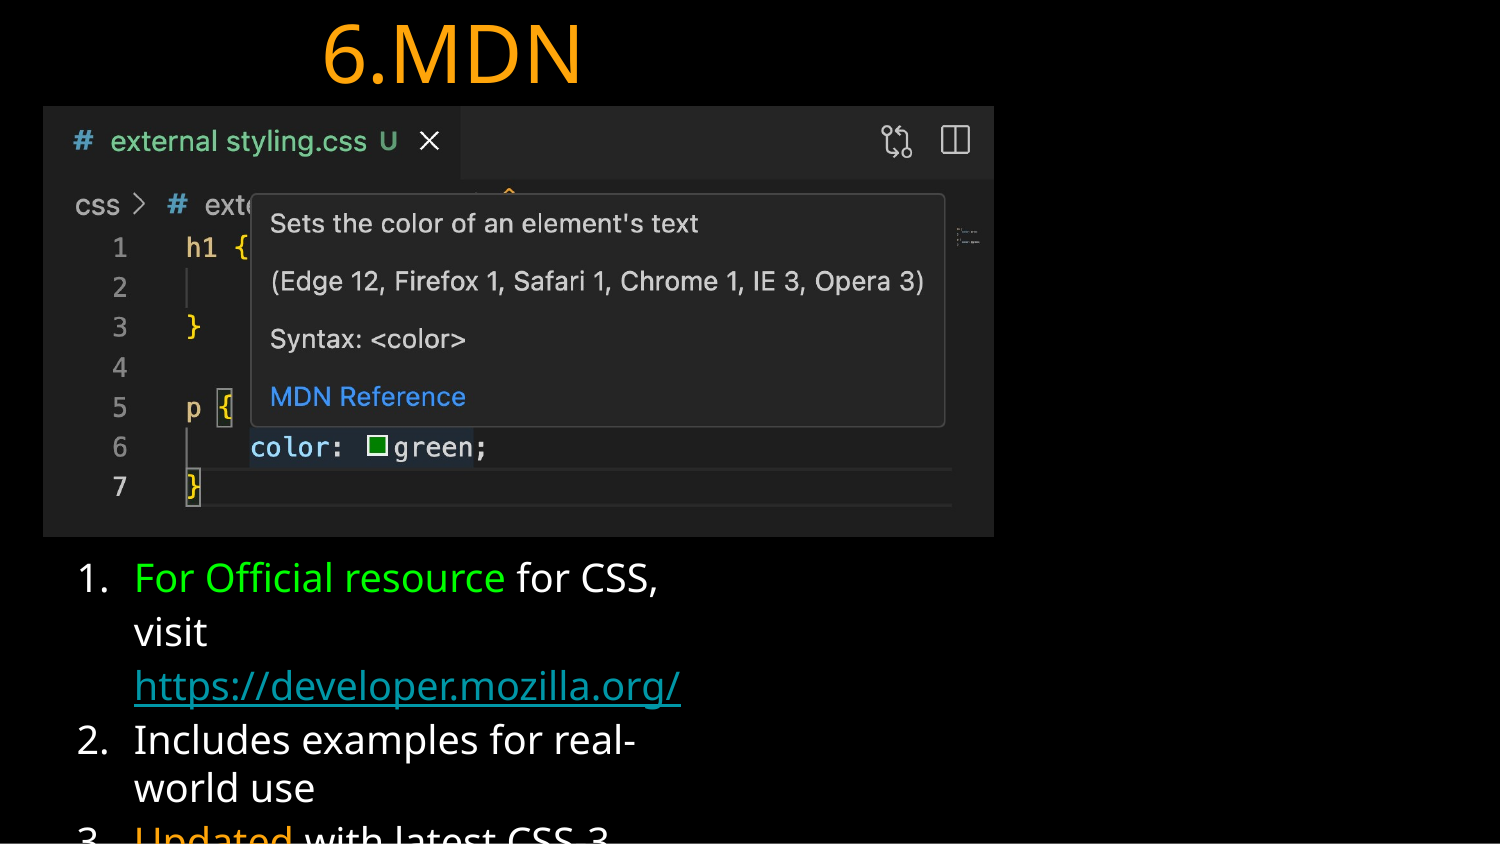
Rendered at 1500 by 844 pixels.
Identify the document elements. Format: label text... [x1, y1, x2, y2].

picture [43, 106, 994, 537]
text_box For Official resource for CSS, visit https://developer.mozilla.org/ Includes examples for real-world use Updated with latest CSS-3 features Trusted by developers worldwide [74, 546, 783, 844]
title 6.MDN Documentation [319, 0, 1181, 198]
